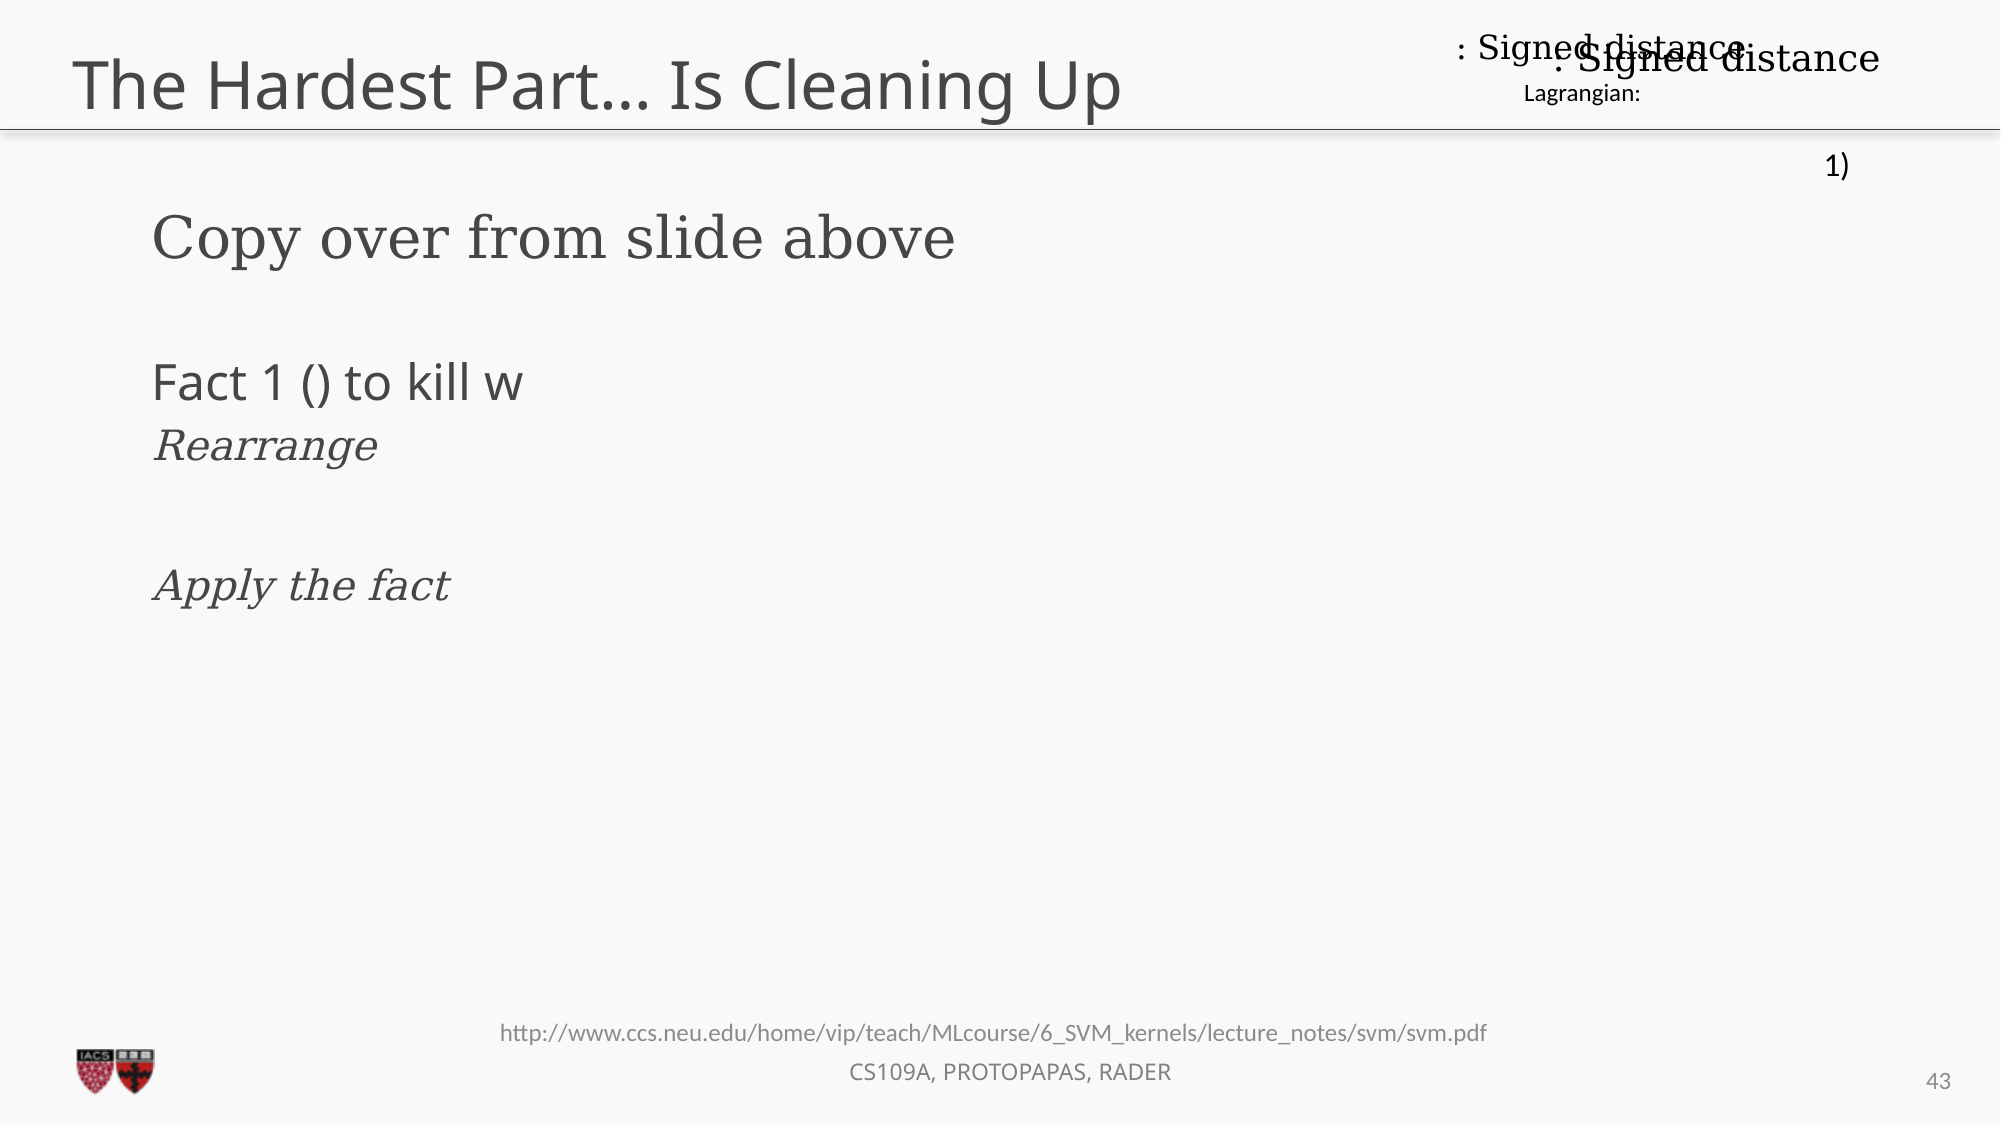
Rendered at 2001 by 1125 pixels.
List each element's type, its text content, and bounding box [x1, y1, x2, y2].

title The Hardest Part… Is Cleaning Up [57, 35, 1943, 162]
picture [75, 1049, 155, 1095]
slide_number 43 [1500, 1050, 1967, 1110]
text_box http://www.ccs.neu.edu/home/vip/teach/MLcourse/6_SVM_kernels/lecture_notes/svm/svm.pdf [484, 1015, 1516, 1048]
